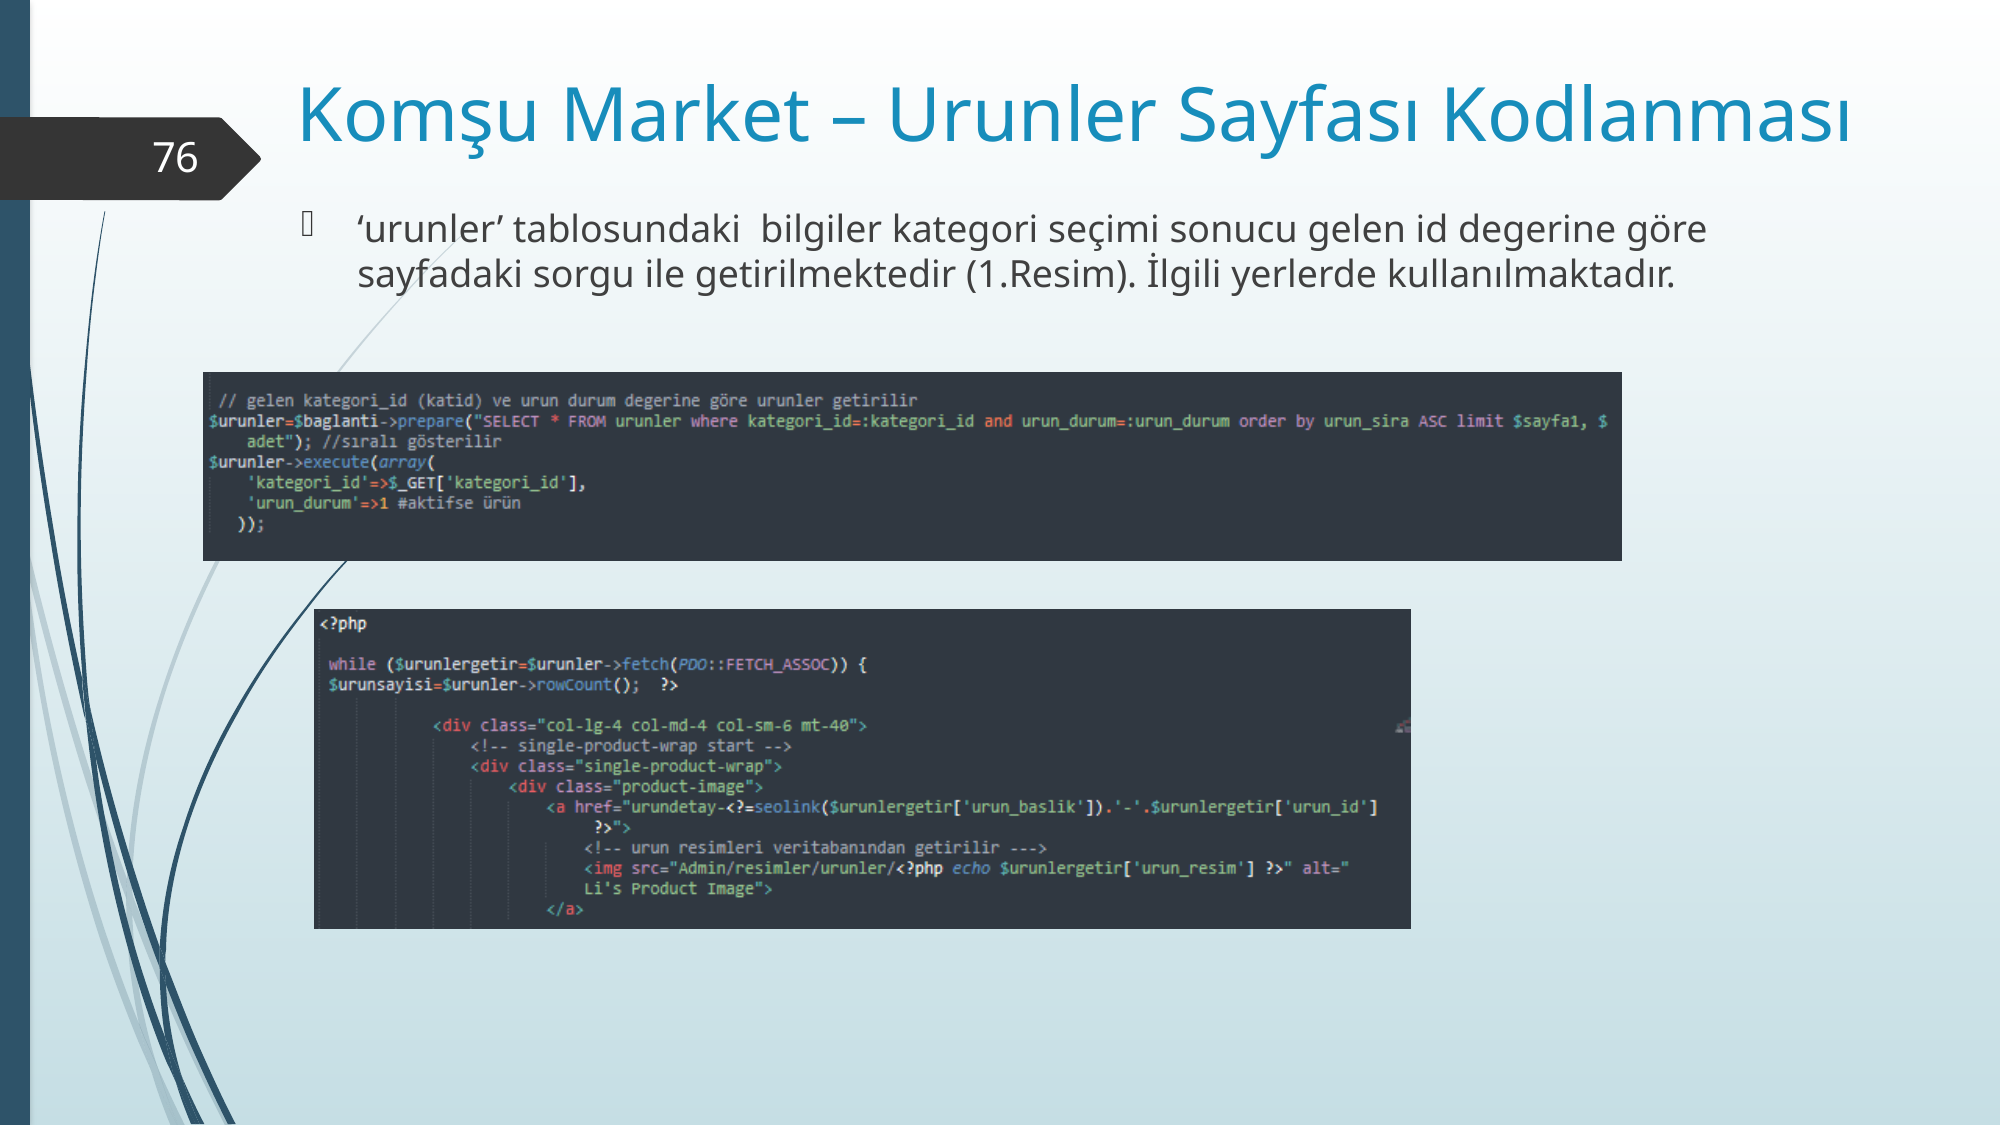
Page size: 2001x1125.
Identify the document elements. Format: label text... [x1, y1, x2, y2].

picture [202, 372, 1623, 561]
list ‘urunler’ tablosundaki bilgiler kategori seçimi sonucu gelen id degerine göre sayfadaki sorgu ile getirilmektedir (1.Resim). İlgili yerlerde kullanılmaktadır. [285, 197, 1749, 818]
slide_number 76 [87, 129, 216, 190]
title Komşu Market – Urunler Sayfası Kodlanması [281, 58, 1892, 269]
picture [313, 609, 1412, 929]
